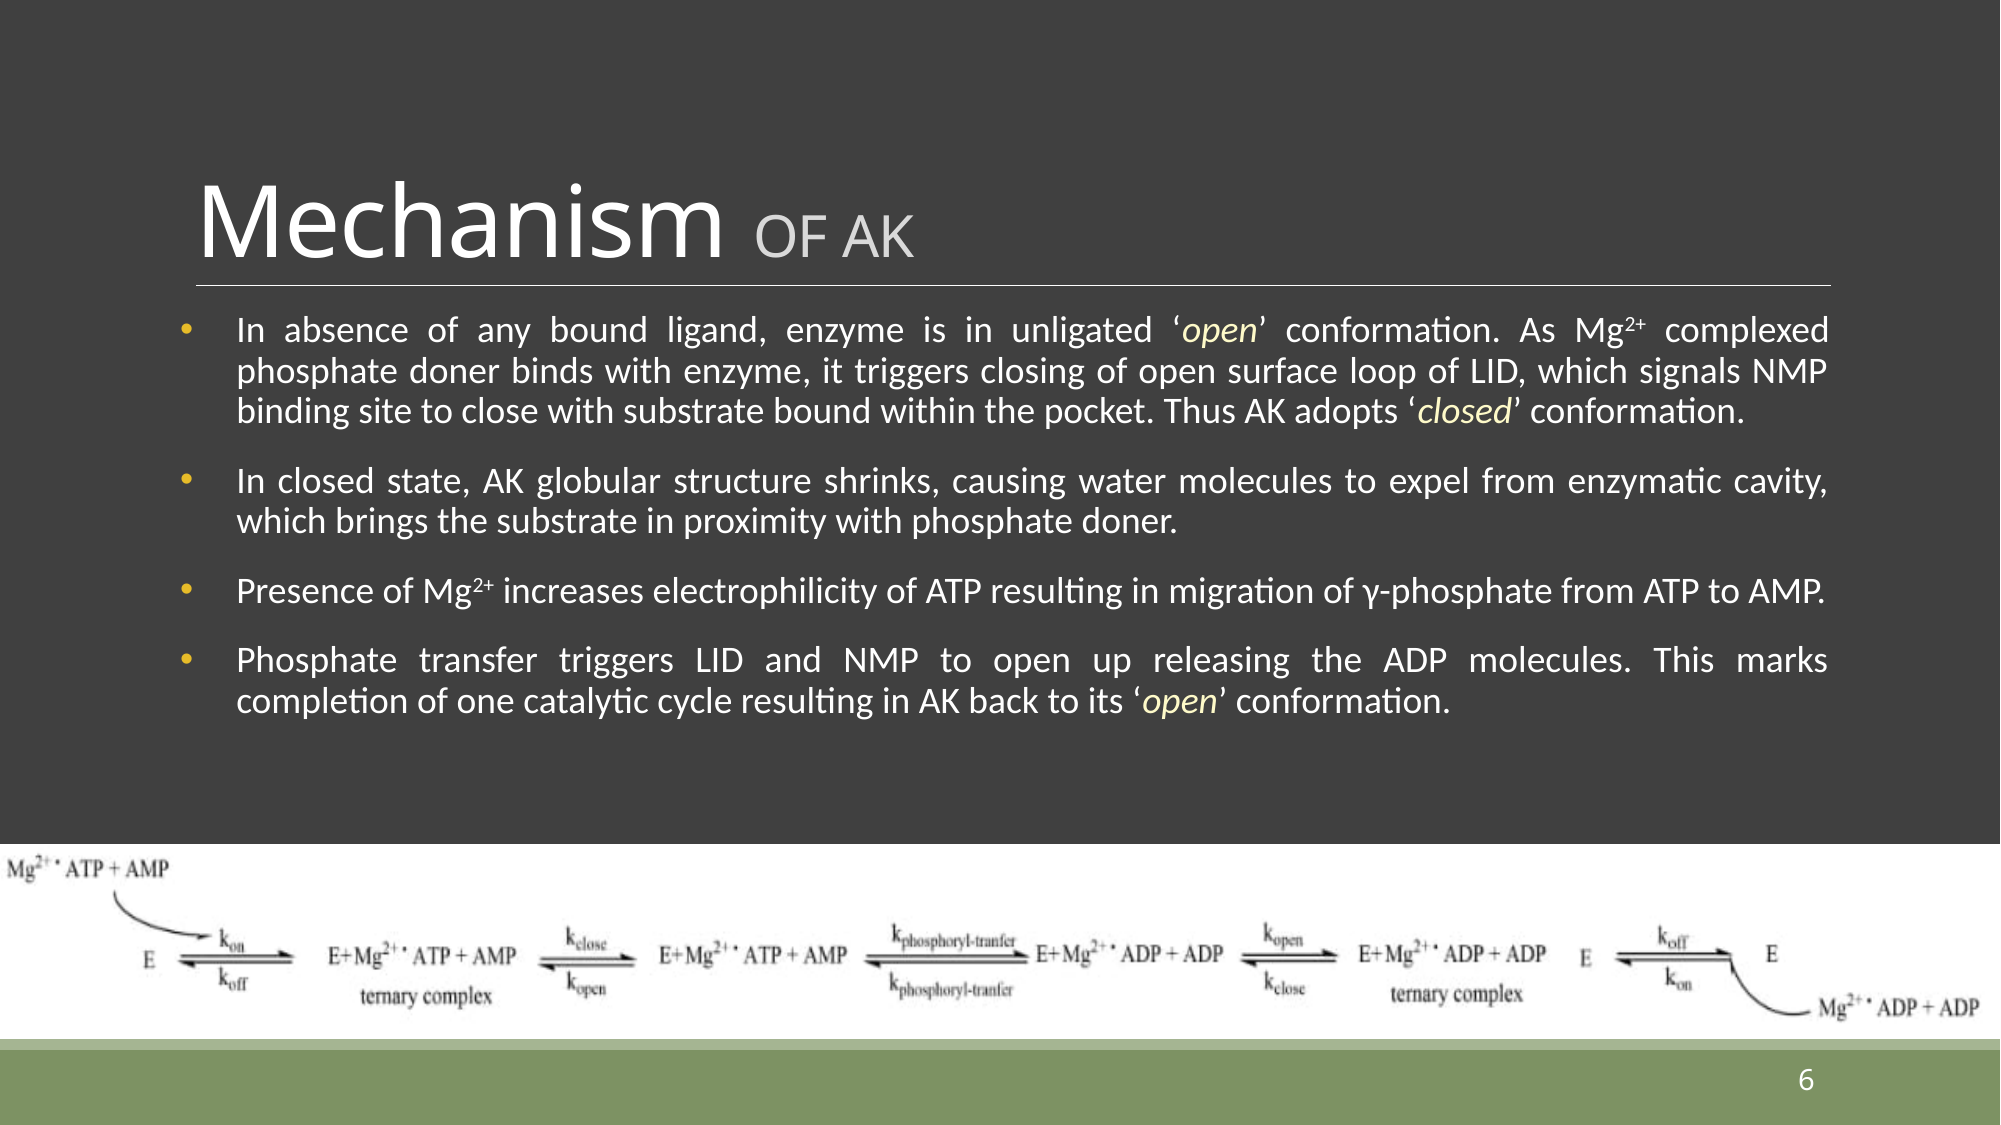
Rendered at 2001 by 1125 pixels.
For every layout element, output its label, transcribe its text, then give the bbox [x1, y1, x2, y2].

list In absence of any bound ligand, enzyme is in unligated ‘open’ conformation. As Mg2+ complexed phosphate doner binds with enzyme, it triggers closing of open surface loop of LID, which signals NMP binding site to close with substrate bound within the pocket. Thus AK adopts ‘closed’ conformation. In closed state, AK globular structure shrinks, causing water molecules to expel from enzymatic cavity, which brings the substrate in proximity with phosphate doner. Presence of Mg2+ increases electrophilicity of ATP resulting in migration of γ-phosphate from ATP to AMP. Phosphate transfer triggers LID and NMP to open up releasing the ADP molecules. This marks completion of one catalytic cycle resulting in AK back to its ‘open’ conformation. [180, 302, 1830, 842]
title Mechanism of AK [180, 47, 1830, 285]
picture [0, 844, 2000, 1040]
slide_number 6 [1614, 1050, 1830, 1111]
